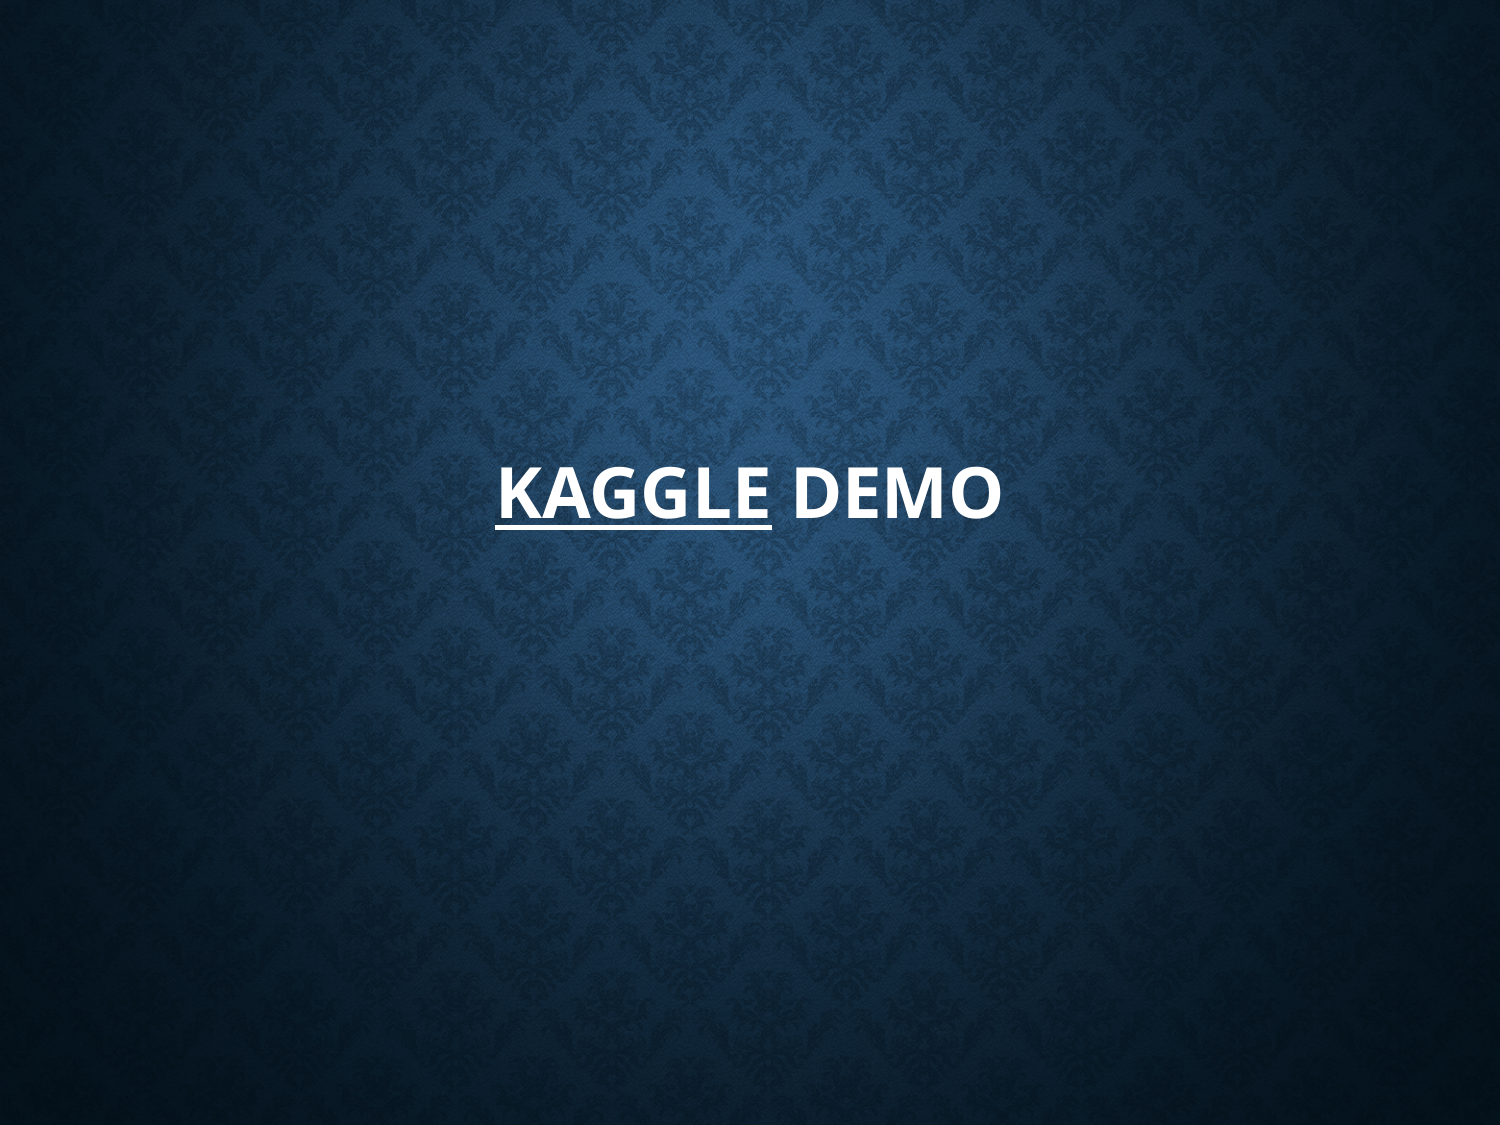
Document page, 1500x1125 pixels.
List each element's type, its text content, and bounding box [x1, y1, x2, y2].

title KAGGLE demo [113, 384, 1387, 602]
